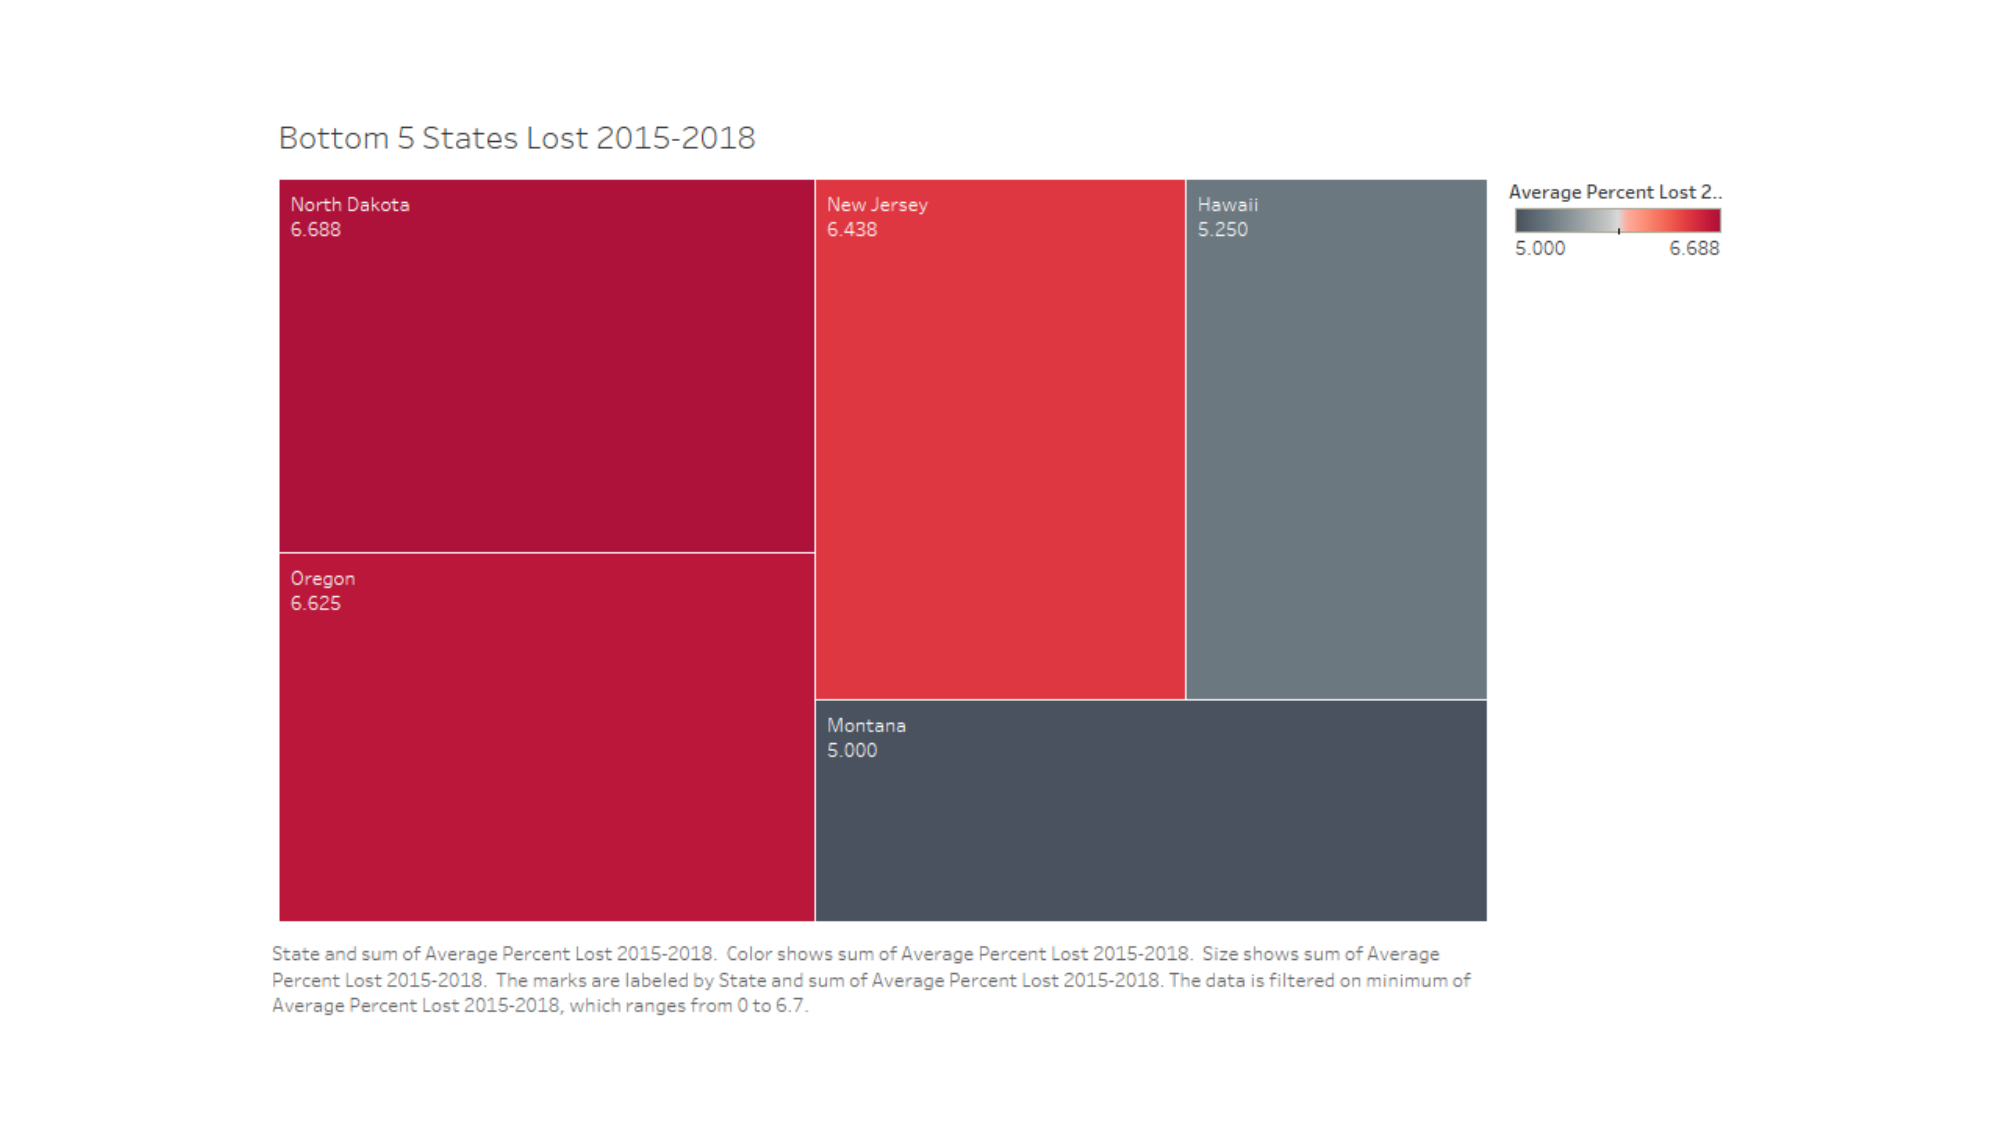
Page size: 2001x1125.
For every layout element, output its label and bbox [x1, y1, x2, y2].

picture [272, 105, 1728, 1020]
